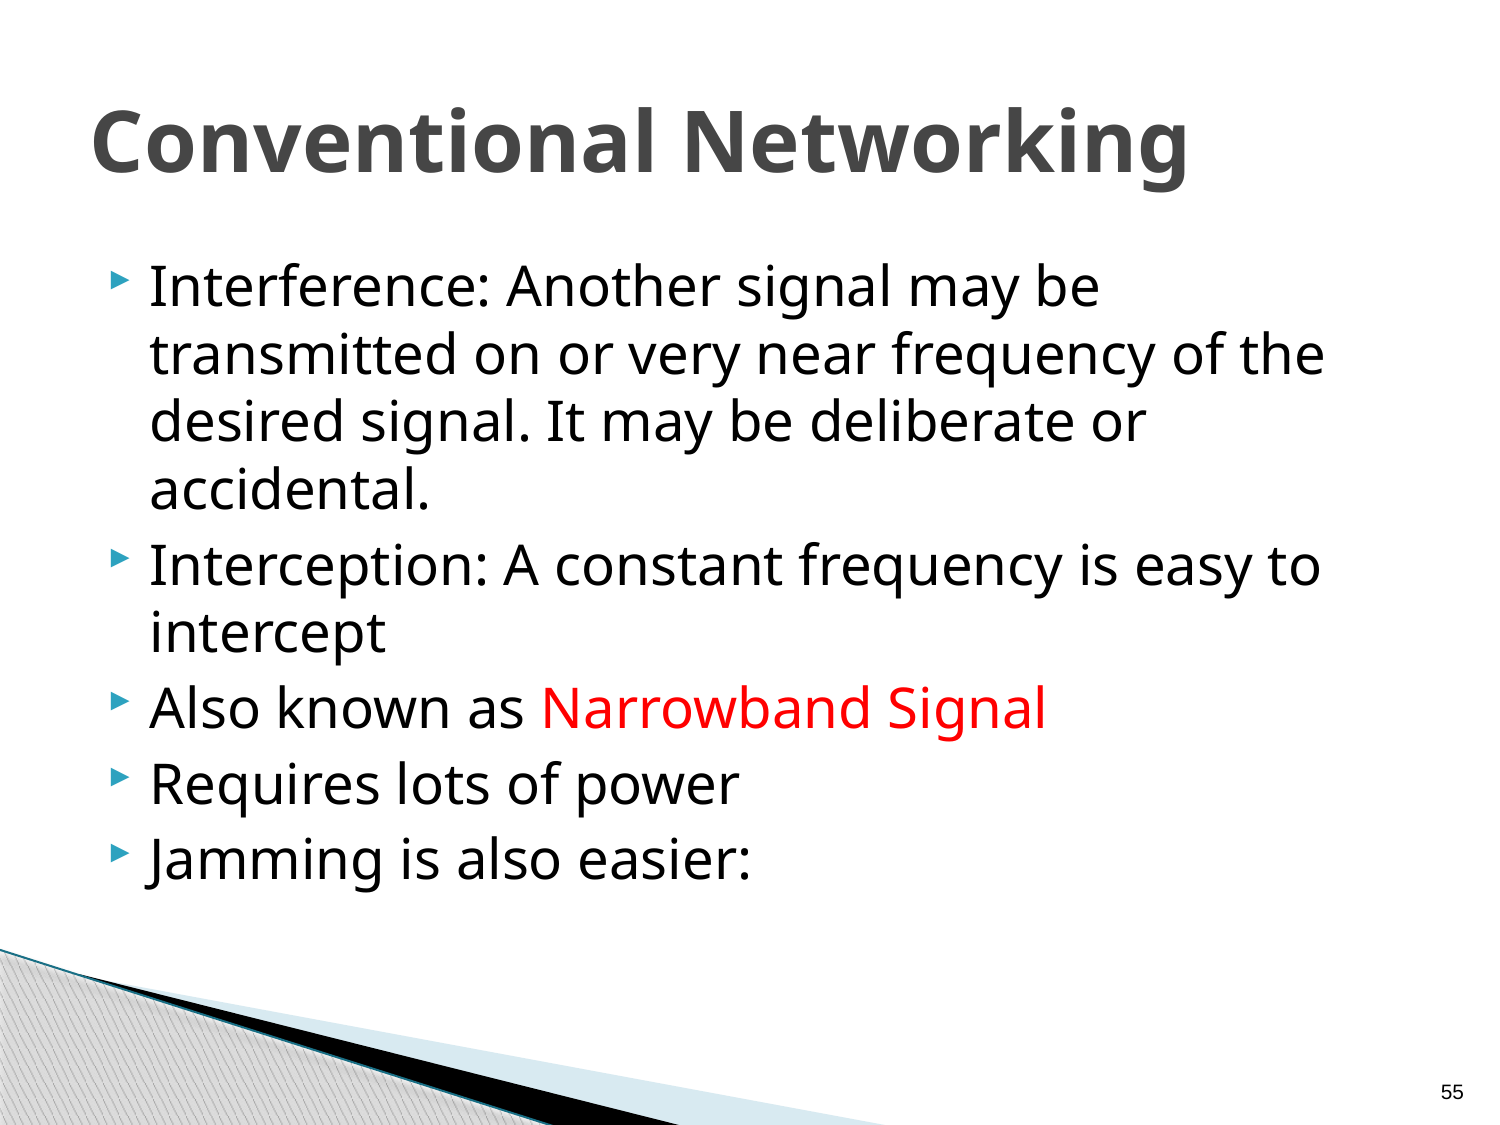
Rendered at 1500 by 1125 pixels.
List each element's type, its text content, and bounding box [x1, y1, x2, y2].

title Conventional Networking [75, 45, 1425, 233]
slide_number 55 [1418, 1051, 1479, 1112]
list Interference: Another signal may be transmitted on or very near frequency of the desired signal. It may be deliberate or accidental. Interception: A constant frequency is easy to intercept Also known as Narrowband Signal Requires lots of power Jamming is also easier: [75, 243, 1425, 986]
